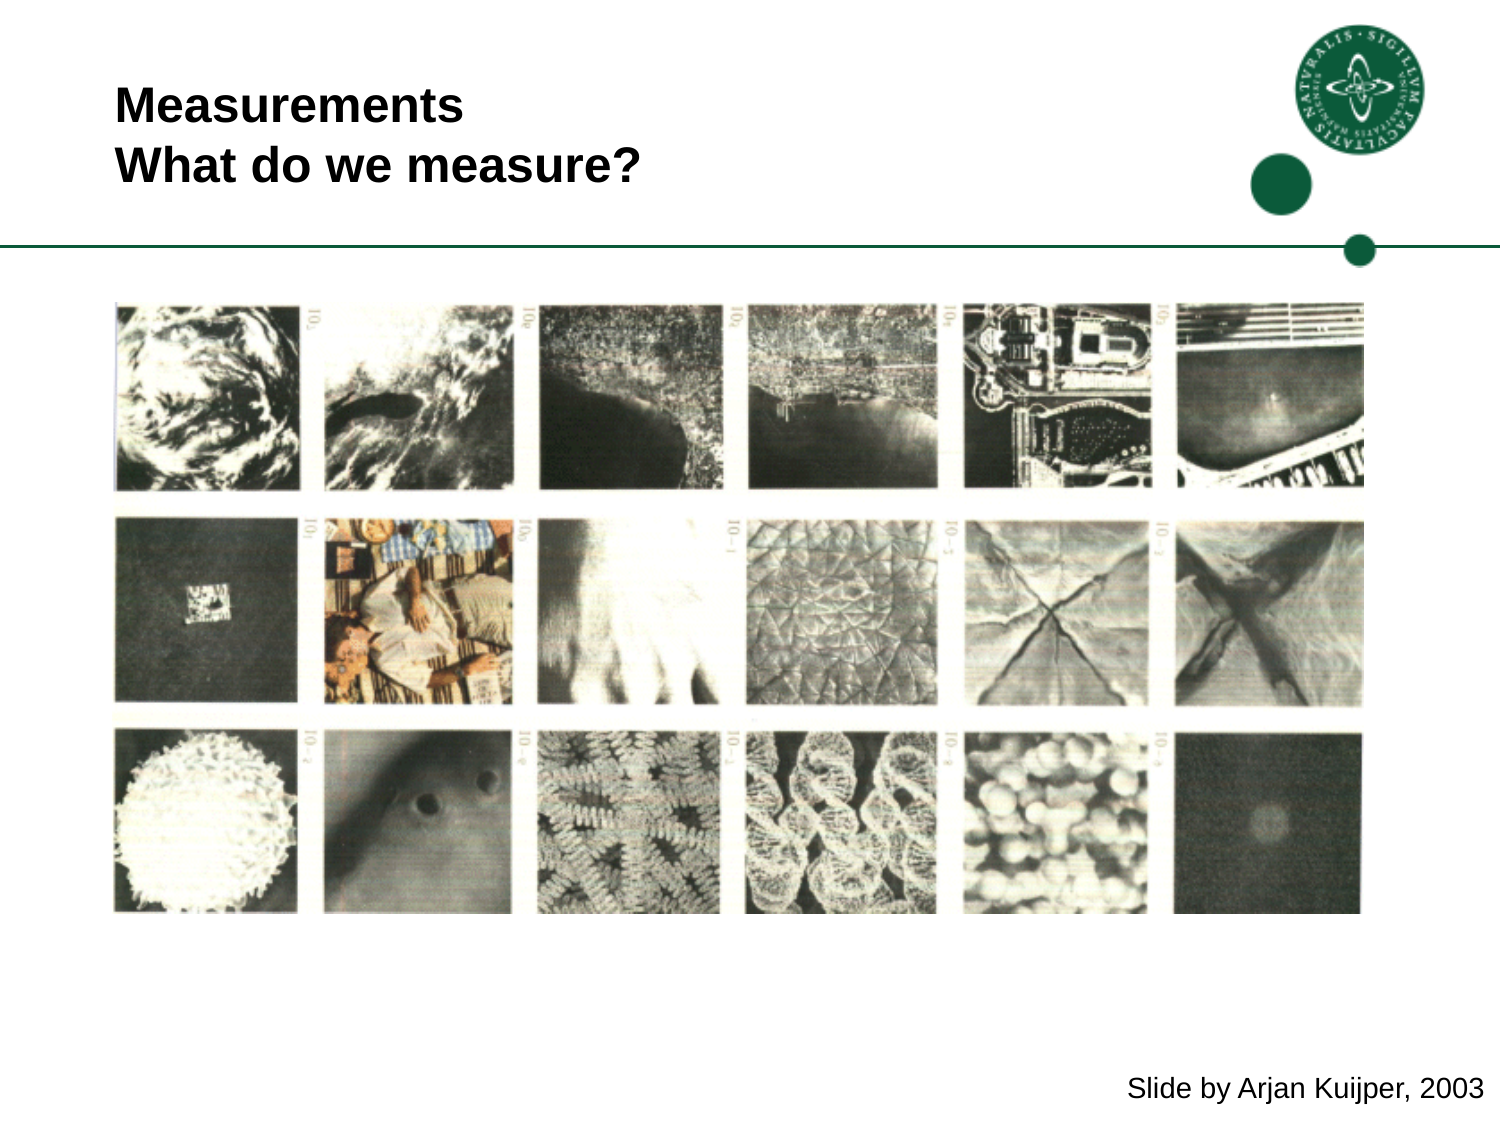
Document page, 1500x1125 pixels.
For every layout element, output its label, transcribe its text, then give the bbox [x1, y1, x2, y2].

picture [111, 302, 1365, 915]
picture [1250, 24, 1500, 245]
text_box Measurements What do we measure? [99, 99, 1450, 225]
text_box Slide by Arjan Kuijper, 2003 [1112, 1061, 1500, 1112]
picture [1250, 248, 1500, 268]
